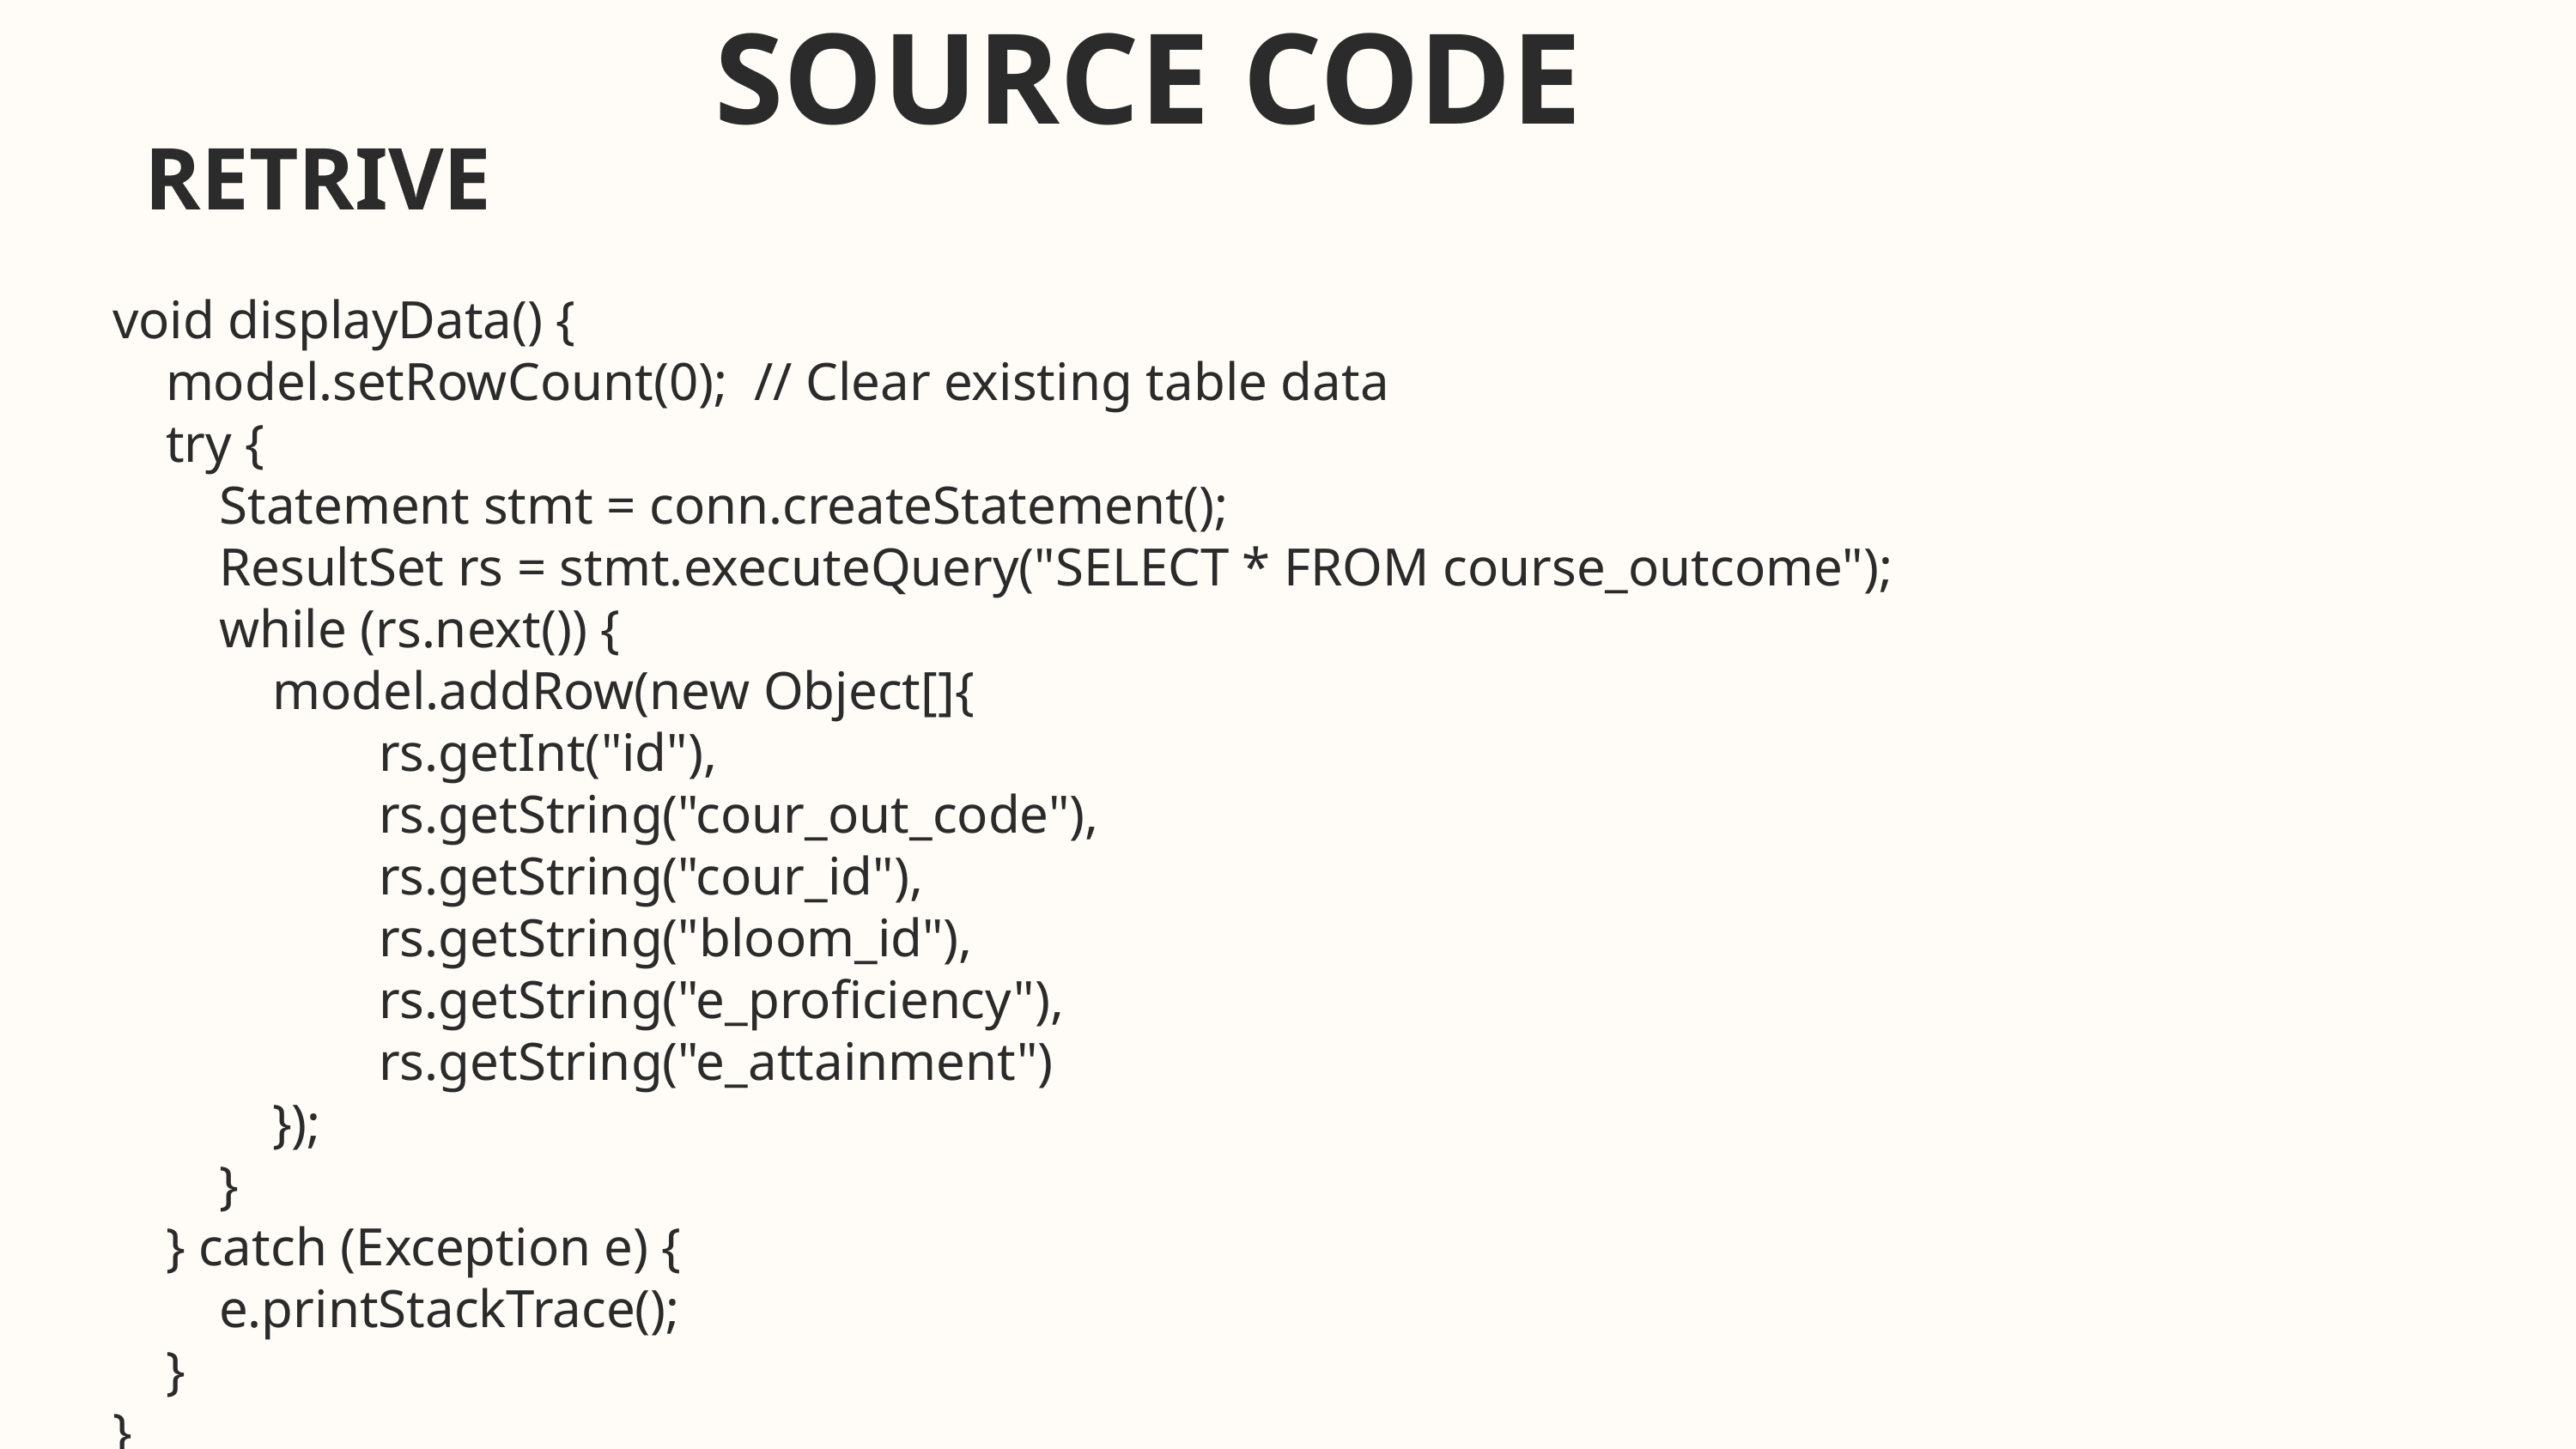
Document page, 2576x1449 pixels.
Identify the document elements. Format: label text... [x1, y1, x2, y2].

text_box RETRIVE [144, 124, 1438, 227]
text_box SOURCE CODE [714, 0, 2432, 149]
text_box void displayData() { model.setRowCount(0); // Clear existing table data try { Statement stmt = conn.createStatement(); ResultSet rs = stmt.executeQuery("SELECT * FROM course_outcome"); while (rs.next()) { model.addRow(new Object[]{ rs.getInt("id"), rs.getString("cour_out_code"), rs.getString("cour_id"), rs.getString("bloom_id"), rs.getString("e_proficiency"), rs.getString("e_attainment") }); } } catch (Exception e) { e.printStackTrace(); } } [112, 287, 2316, 1449]
